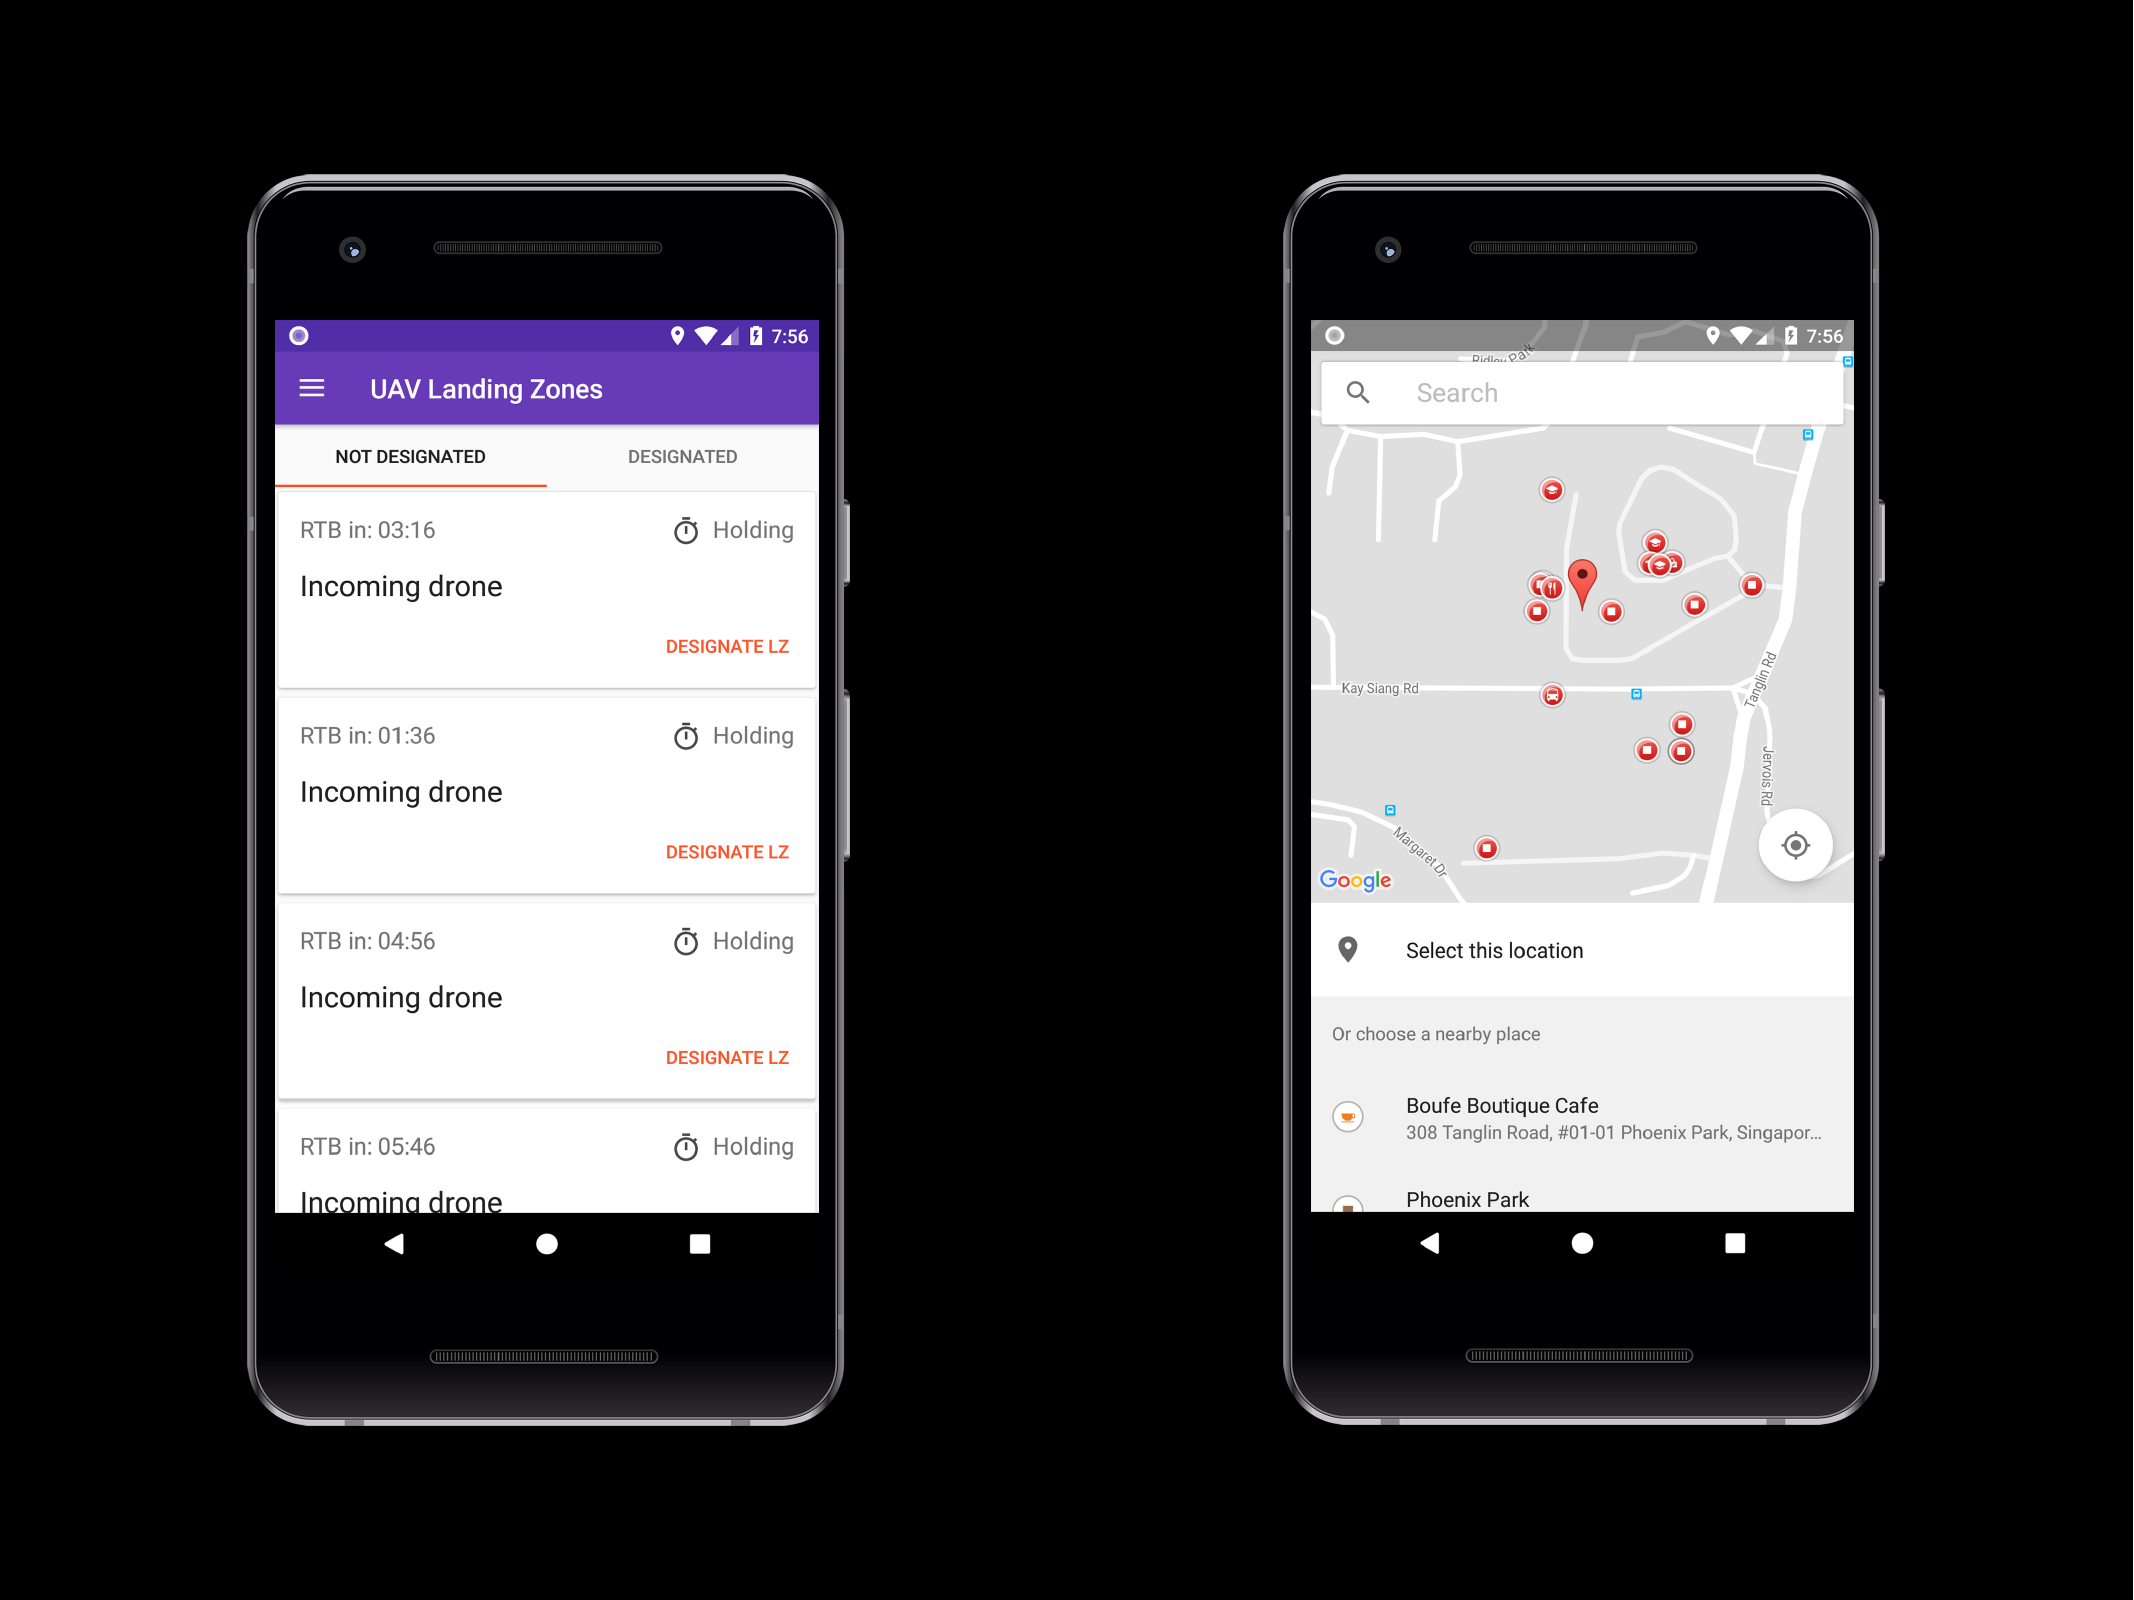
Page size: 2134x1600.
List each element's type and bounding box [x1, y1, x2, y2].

picture [1283, 174, 1886, 1426]
picture [247, 174, 851, 1427]
